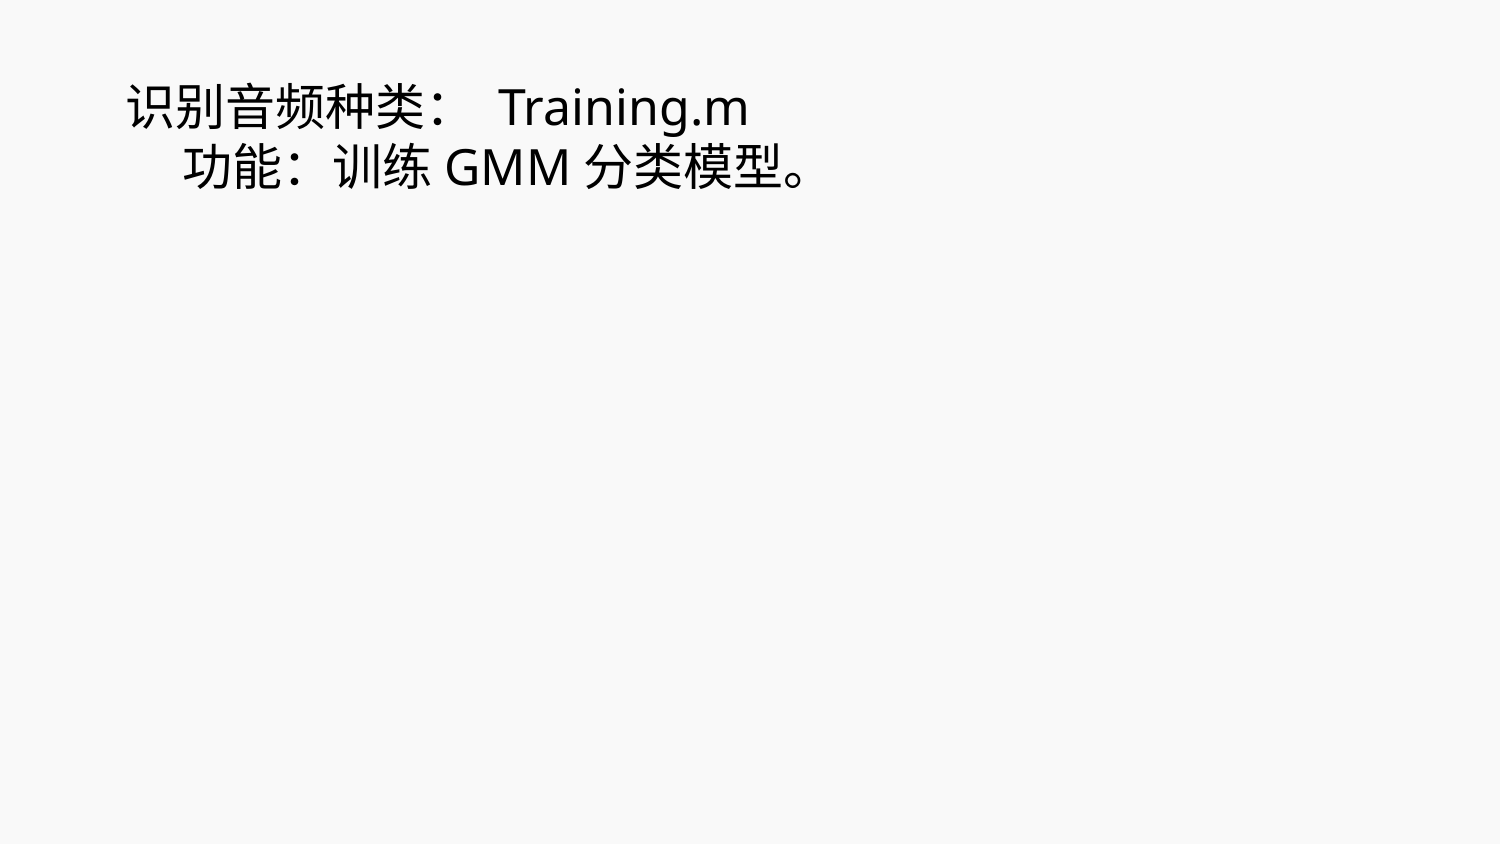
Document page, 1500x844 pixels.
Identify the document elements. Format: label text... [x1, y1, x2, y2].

text_box 识别音频种类： Training.m 功能：训练GMM分类模型。 [110, 68, 1220, 668]
